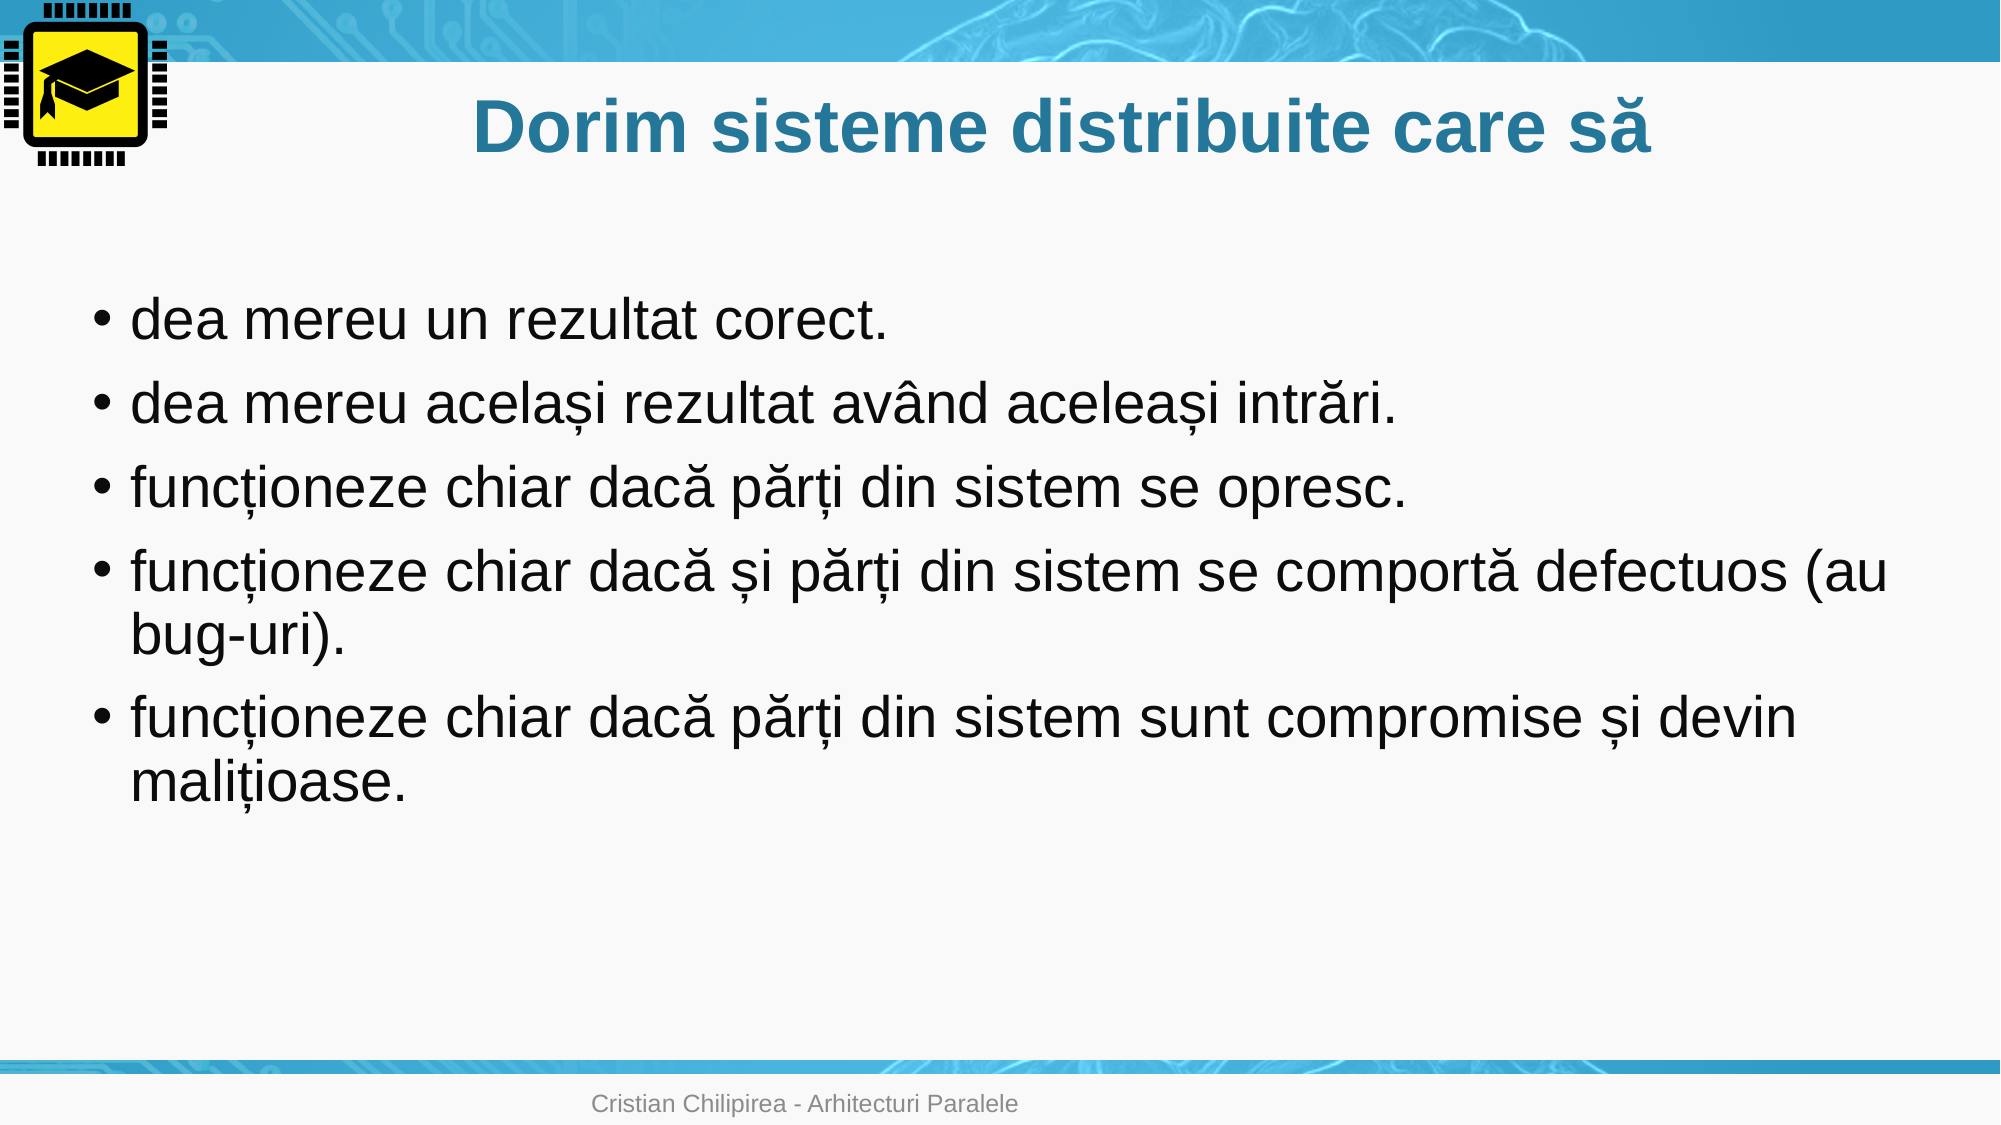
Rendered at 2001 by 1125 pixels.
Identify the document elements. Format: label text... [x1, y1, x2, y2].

list dea mereu un rezultat corect. dea mereu același rezultat având aceleași intrări. funcționeze chiar dacă părți din sistem se opresc. funcționeze chiar dacă și părți din sistem se comportă defectuos (au bug-uri). funcționeze chiar dacă părți din sistem sunt compromise și devin malițioase. [77, 282, 1955, 1014]
picture [0, 1060, 2000, 1074]
title Dorim sisteme distribuite care să [170, 76, 1955, 180]
picture [0, 0, 2000, 166]
footer Cristian Chilipirea - Arhitecturi Paralele [68, 1083, 1542, 1125]
